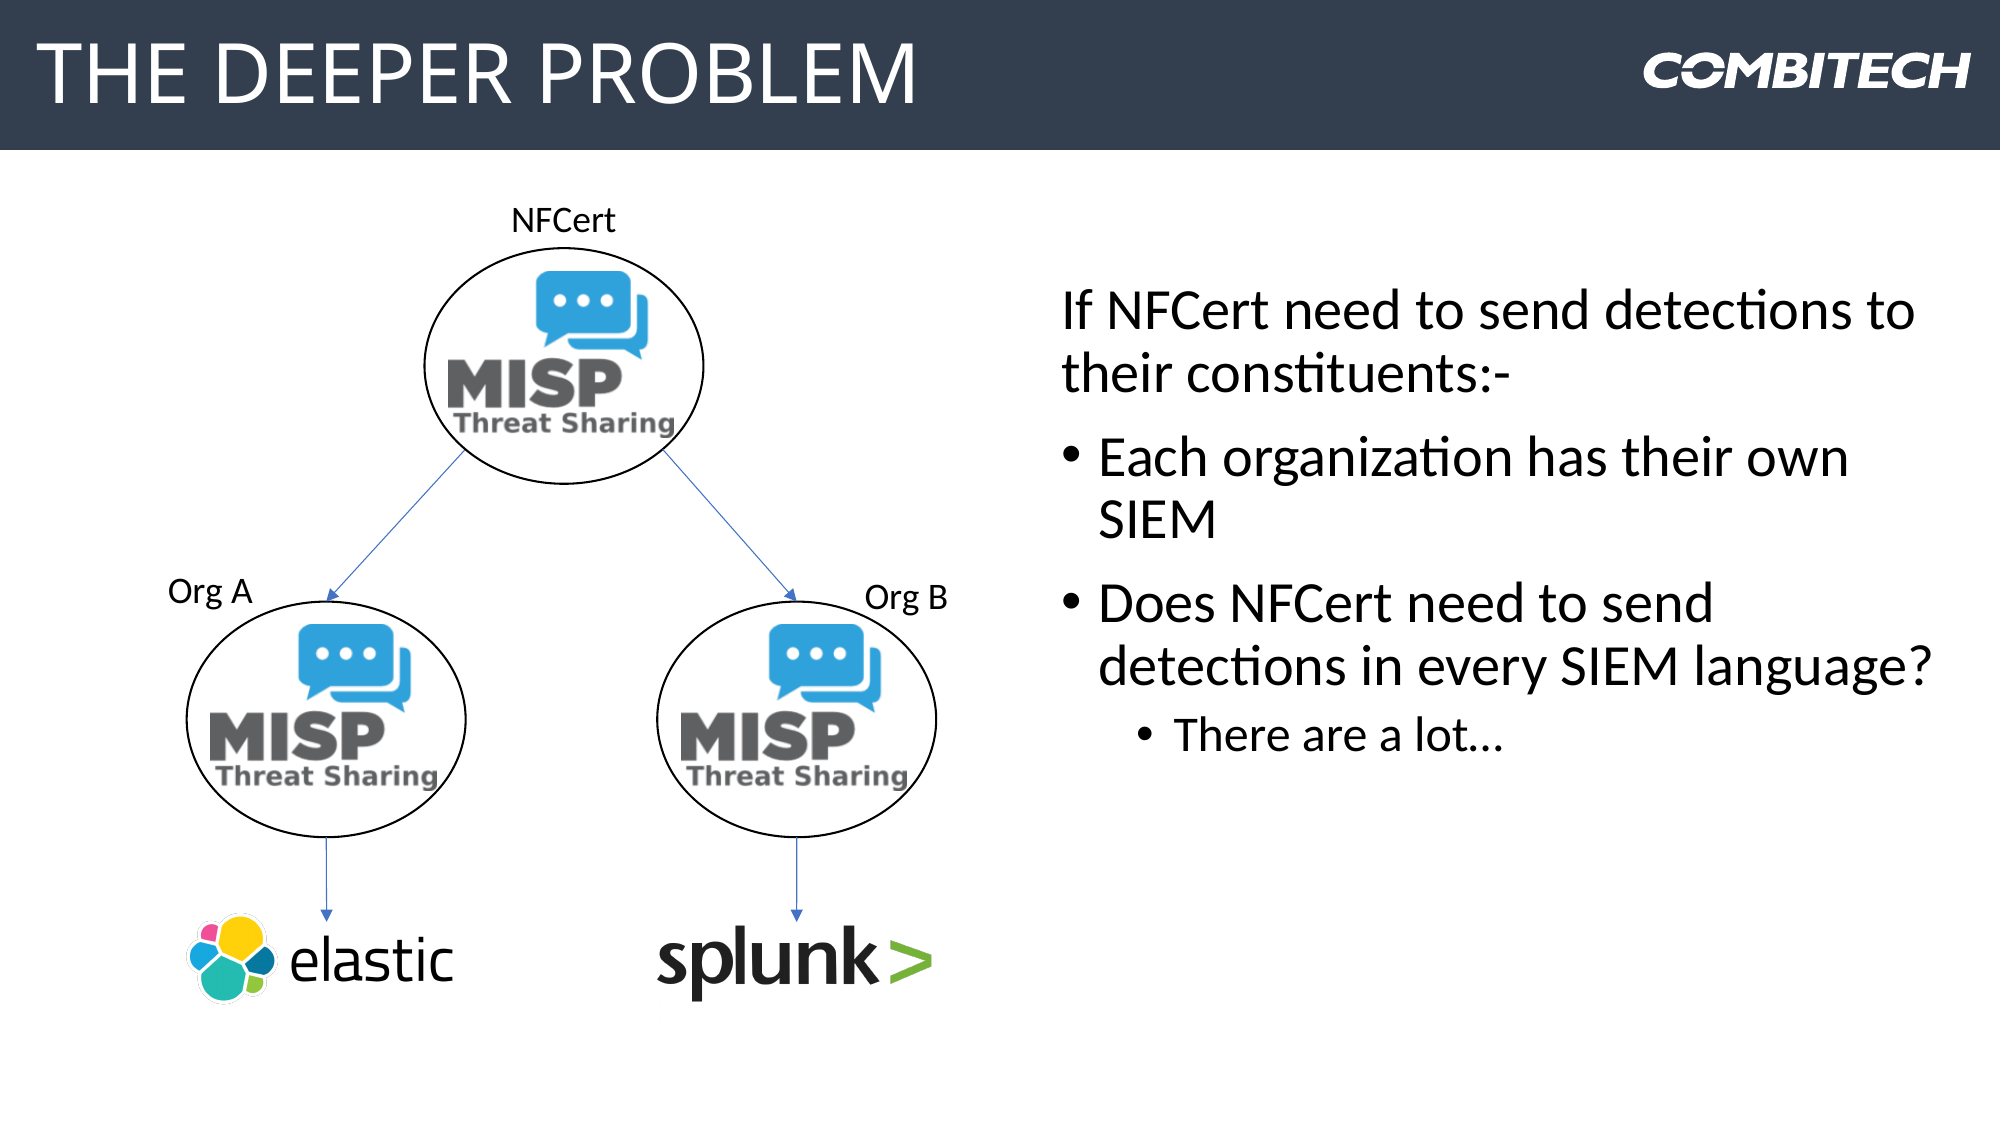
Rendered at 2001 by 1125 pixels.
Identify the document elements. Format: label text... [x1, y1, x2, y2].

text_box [177, 816, 466, 1105]
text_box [152, 187, 965, 838]
title The deeper problem [21, 20, 1658, 129]
text_box If NFCert need to send detections to their constituents:- Each organization has their own SIEM Does NFCert need to send detections in every SIEM language? There are a lot… [1046, 271, 1954, 986]
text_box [657, 837, 937, 1034]
